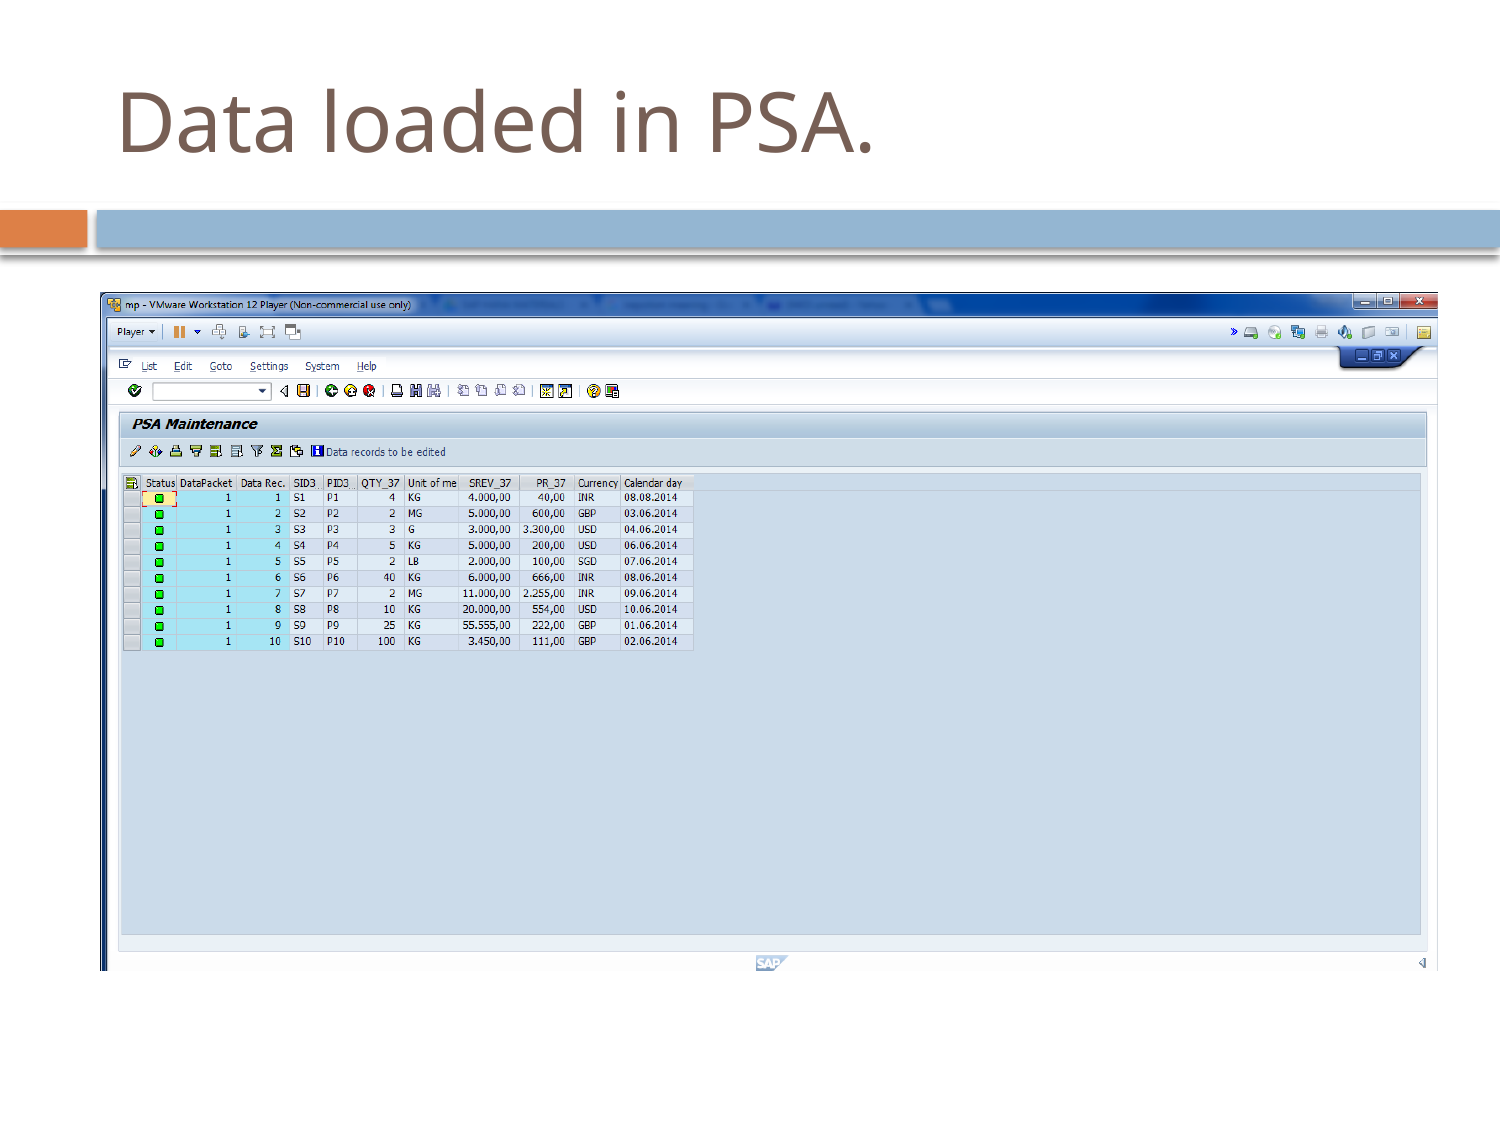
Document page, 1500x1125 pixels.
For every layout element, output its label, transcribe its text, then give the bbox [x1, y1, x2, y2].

title Data loaded in PSA. [100, 37, 1438, 200]
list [100, 291, 1439, 971]
